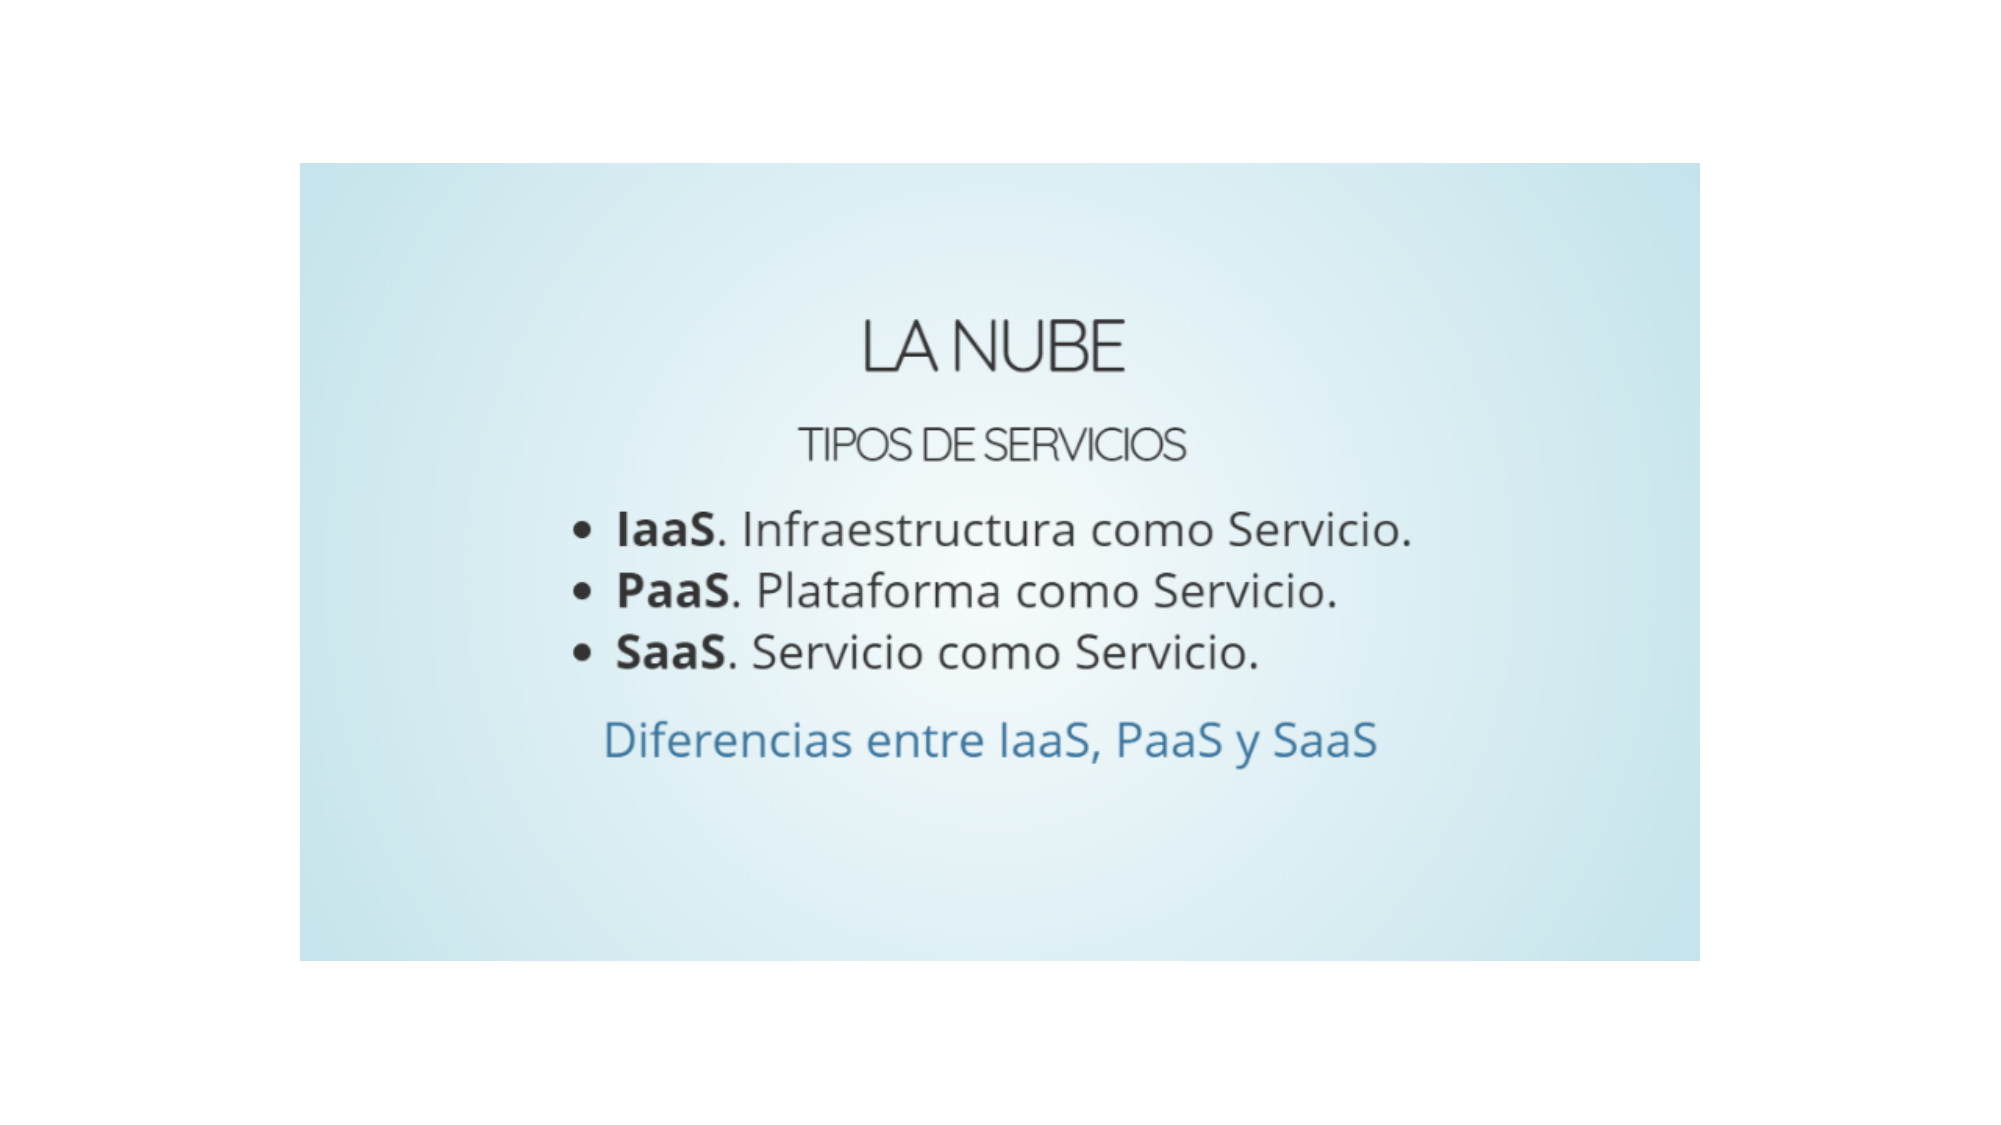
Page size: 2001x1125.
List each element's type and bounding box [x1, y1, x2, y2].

picture [299, 163, 1700, 961]
